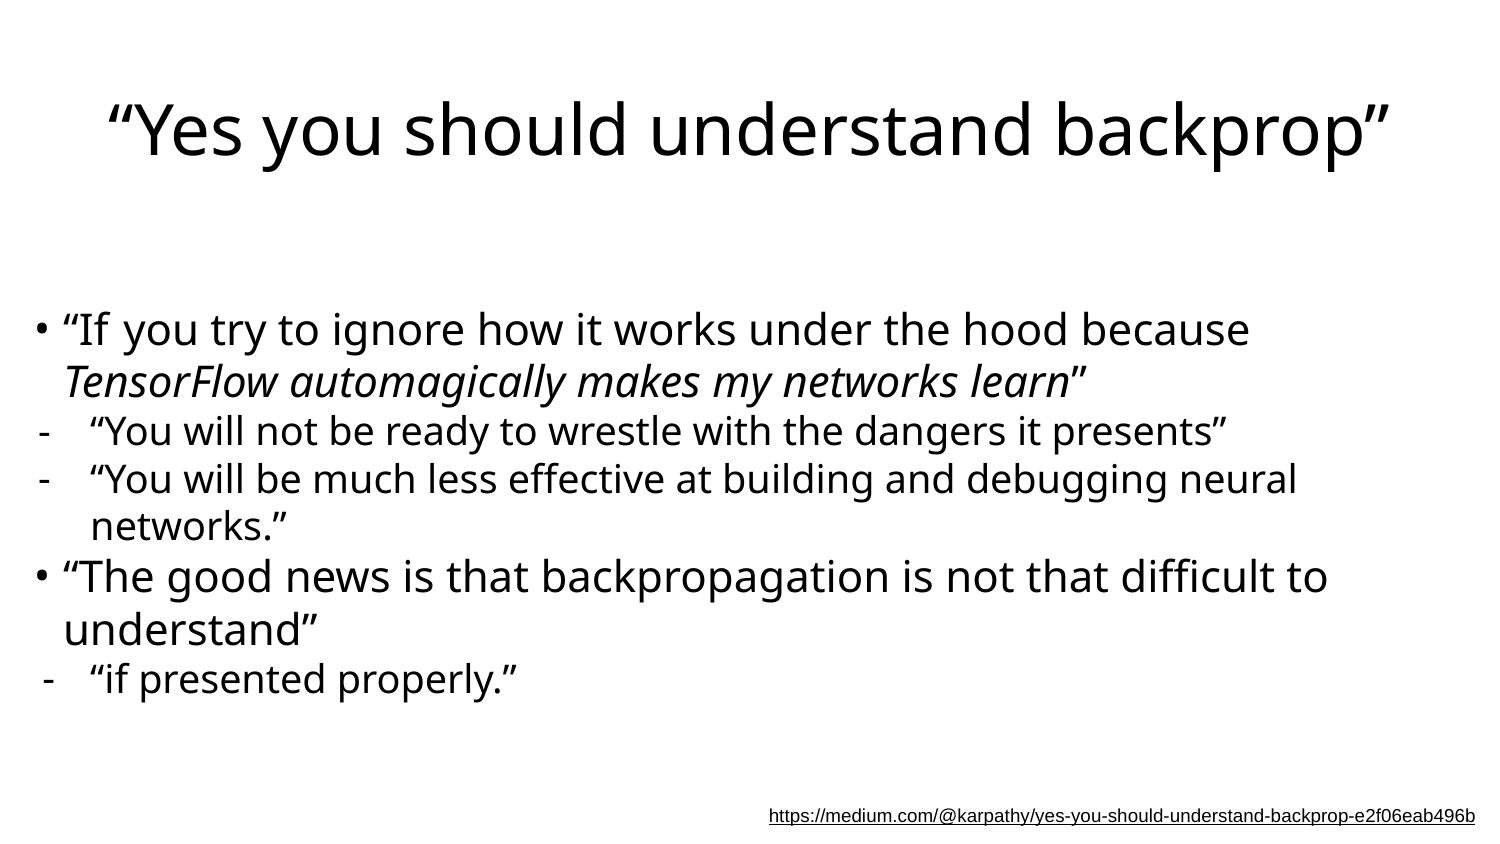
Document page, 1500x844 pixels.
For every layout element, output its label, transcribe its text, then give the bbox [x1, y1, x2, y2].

list “If you try to ignore how it works under the hood because TensorFlow automagically makes my networks learn” “You will not be ready to wrestle with the dangers it presents” “You will be much less effective at building and debugging neural networks.” “The good news is that backpropagation is not that difficult to understand” “if presented properly.” [29, 220, 1471, 782]
text_box https://medium.com/@karpathy/yes-you-should-understand-backprop-e2f06eab496b [763, 770, 1500, 844]
title “Yes you should understand backprop” [0, 21, 1500, 233]
